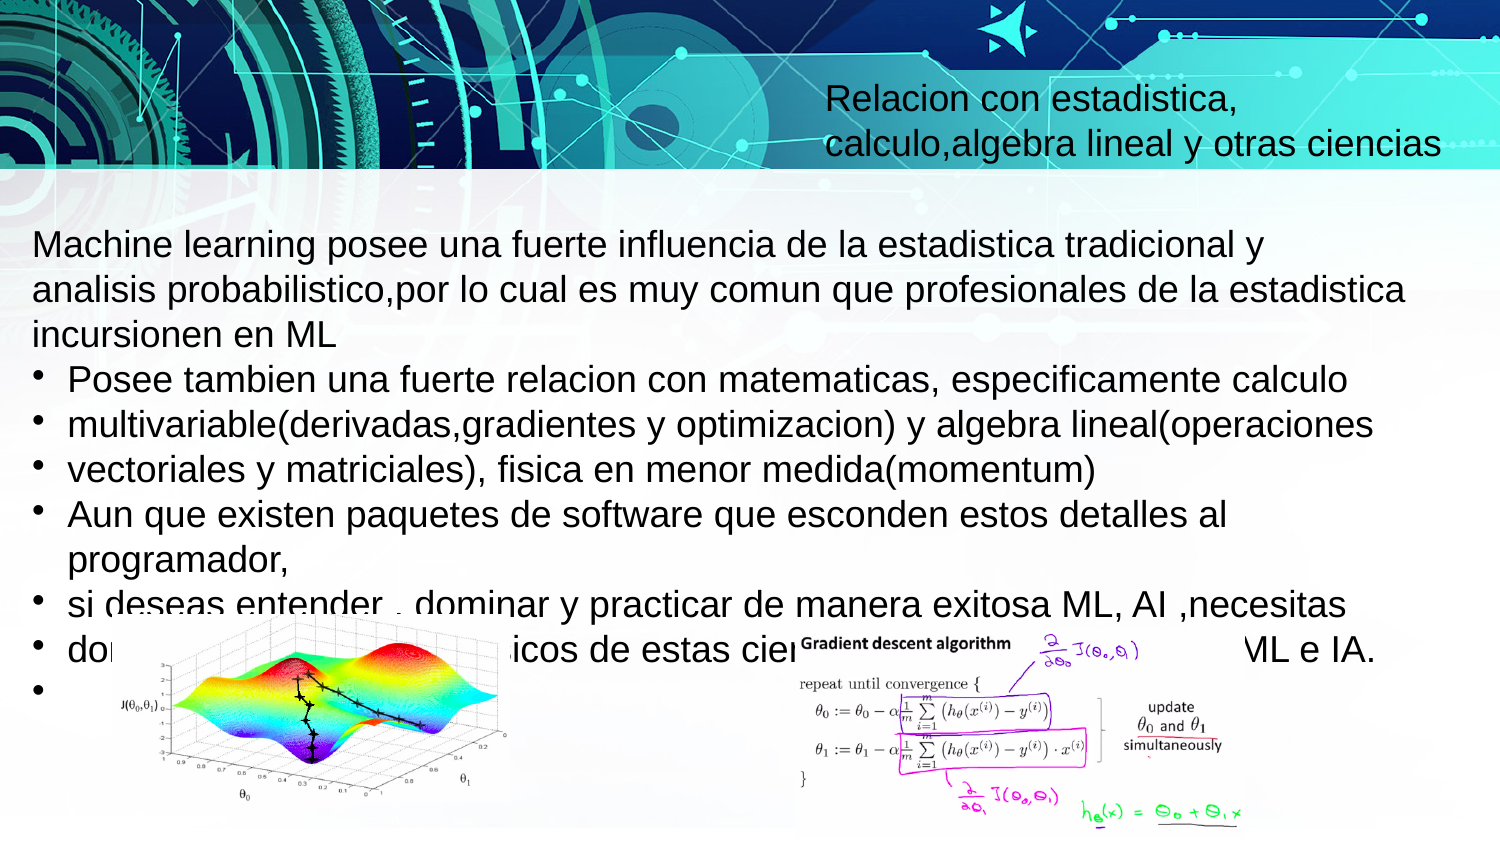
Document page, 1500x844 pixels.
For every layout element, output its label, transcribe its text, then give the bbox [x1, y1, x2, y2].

picture [0, 0, 1500, 844]
text_box Relacion con estadistica, calculo,algebra lineal y otras ciencias [809, 67, 1500, 165]
text_box Machine learning posee una fuerte influencia de la estadistica tradicional y analisis probabilistico,por lo cual es muy comun que profesionales de la estadistica incursionen en ML Posee tambien una fuerte relacion con matematicas, especificamente calculo multivariable(derivadas,gradientes y optimizacion) y algebra lineal(operaciones vectoriales y matriciales), fisica en menor medida(momentum) Aun que existen paquetes de software que esconden estos detalles al programador, si deseas entender , dominar y practicar de manera exitosa ML, AI ,necesitas dominar los conceptos basicos de estas ciencias, y como se aplican a ML e IA. [17, 212, 1476, 643]
